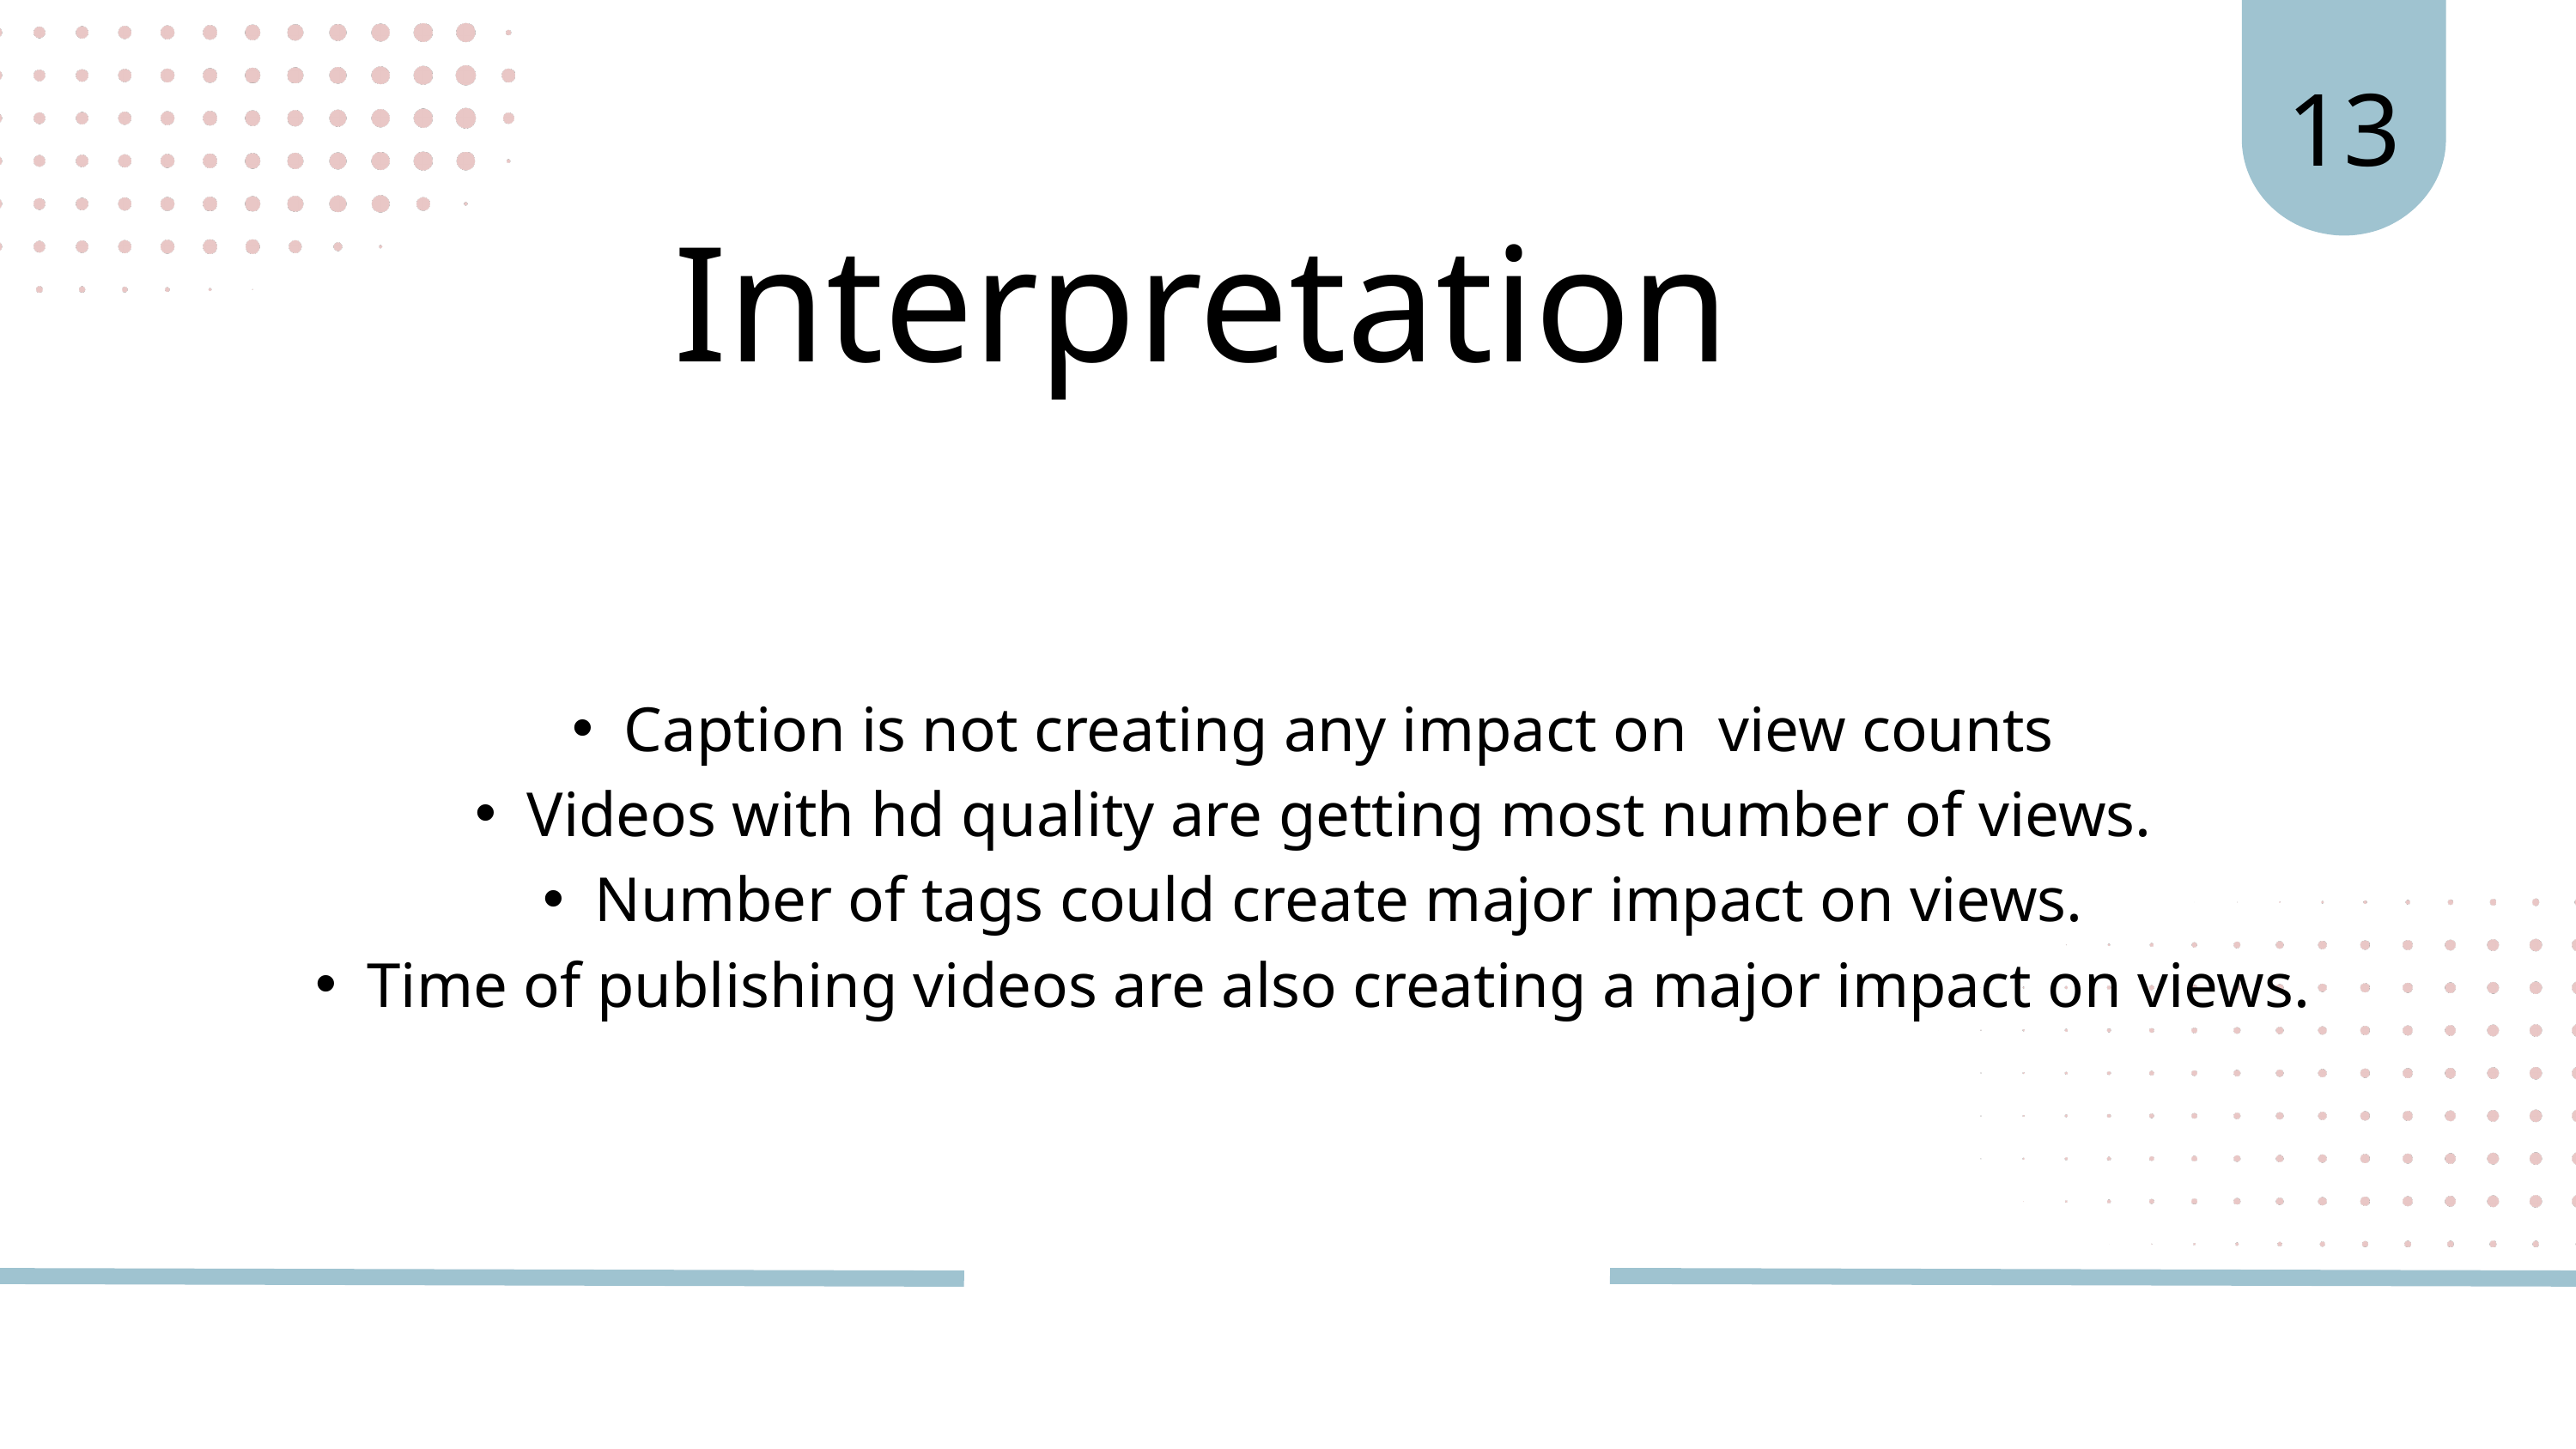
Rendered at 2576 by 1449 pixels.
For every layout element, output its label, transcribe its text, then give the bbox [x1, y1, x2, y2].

text_box [1938, 898, 2576, 1247]
text_box [0, 0, 516, 293]
text_box Caption is not creating any impact on view counts Videos with hd quality are getting most number of views. Number of tags could create major impact on views. Time of publishing videos are also creating a major impact on views. [246, 678, 2330, 1020]
text_box Interpretation [645, 171, 1759, 394]
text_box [2233, 0, 2455, 236]
